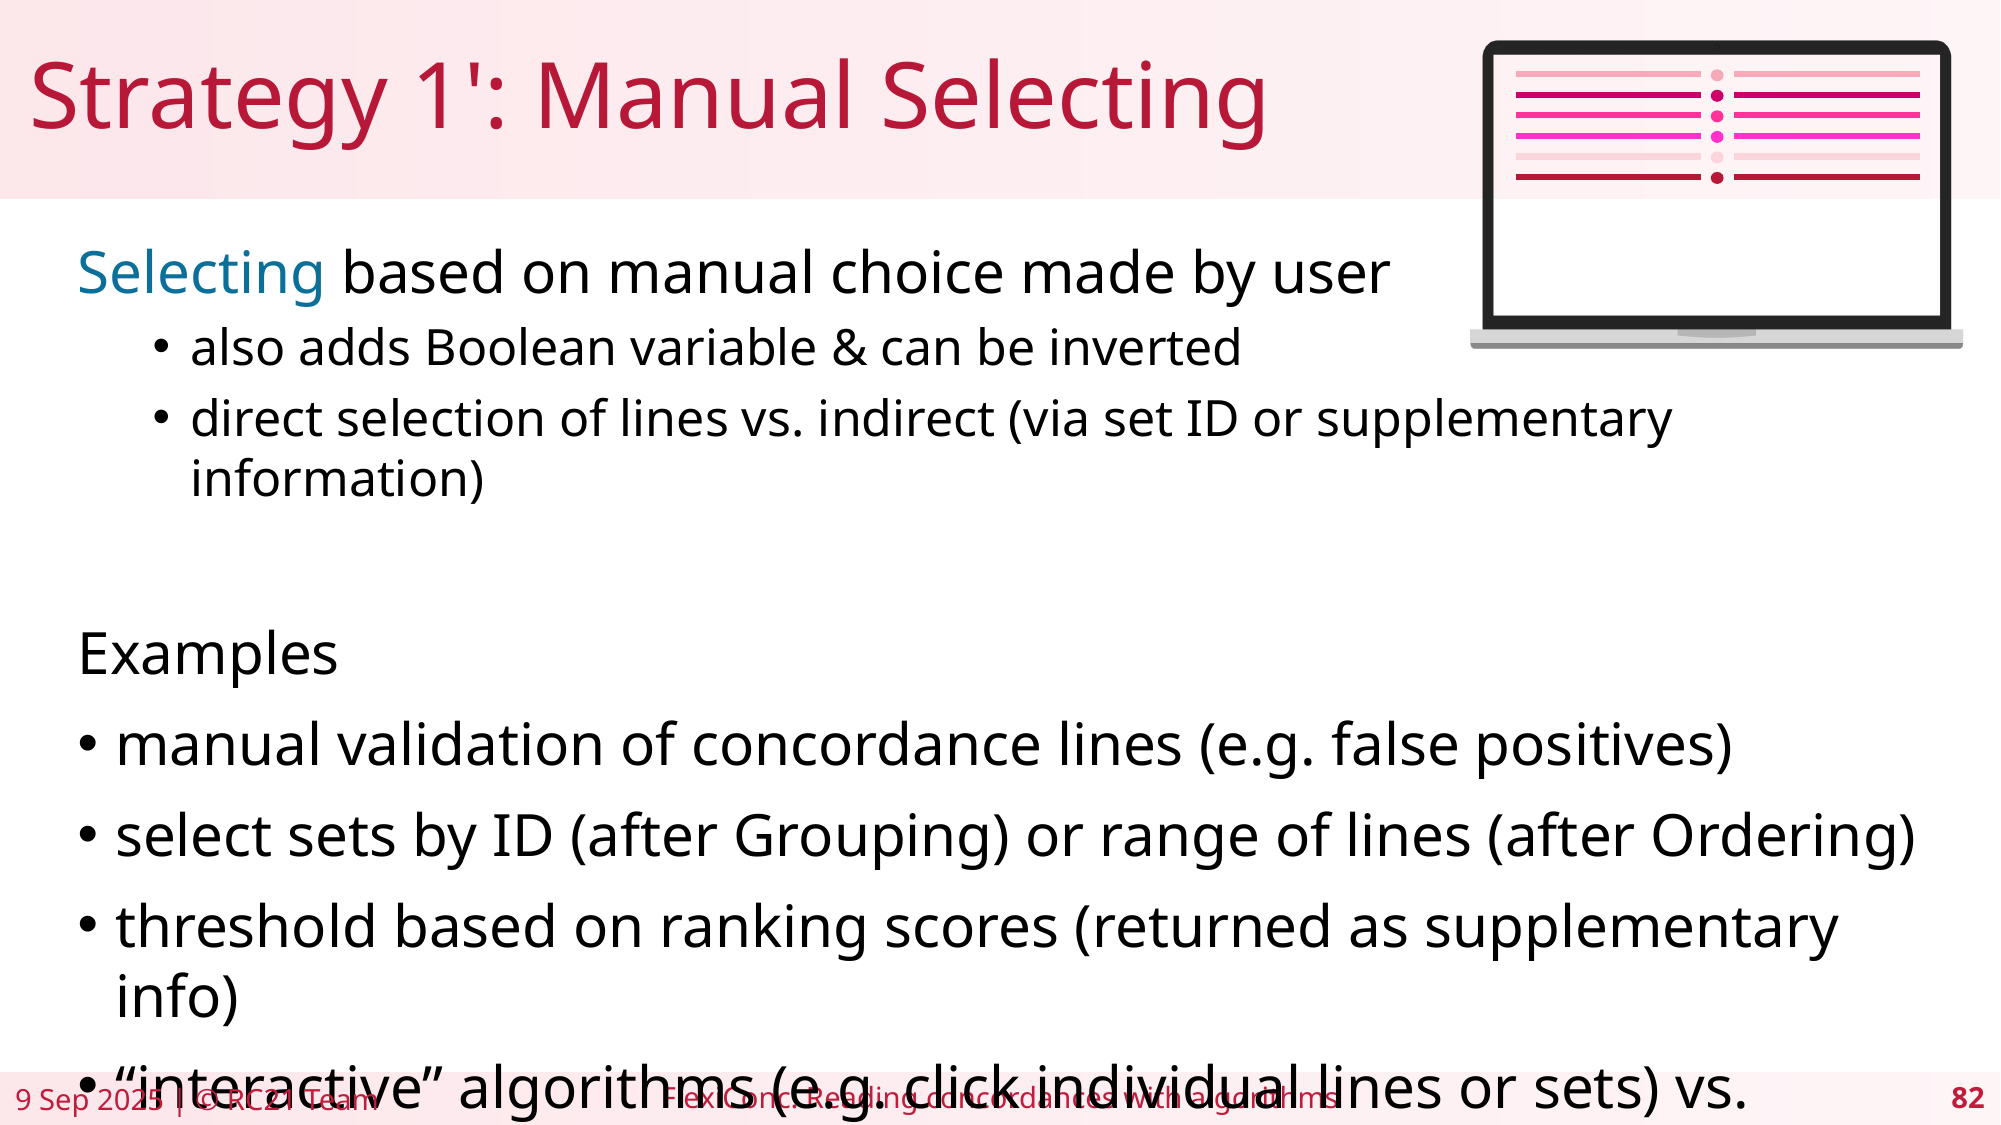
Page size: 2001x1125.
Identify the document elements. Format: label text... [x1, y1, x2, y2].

title Strategy 1': Manual Selecting [0, 0, 1863, 199]
slide_number 82 [1550, 1072, 2000, 1125]
footer FlexiConc: Reading concordances with algorithms [583, 1072, 1416, 1125]
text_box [1458, 37, 1976, 361]
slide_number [0, 1072, 450, 1125]
list Selecting based on manual choice made by user also adds Boolean variable & can be inverted direct selection of lines vs. indirect (via set ID or supplementary information) Examples manual validation of concordance lines (e.g. false positives) select sets by ID (after Grouping) or range of lines (after Ordering) threshold based on ranking scores (returned as supplementary info) “interactive” algorithms (e.g. click individual lines or sets) vs. “non-interactive” algorithms (e.g. top-n lines in ranking) [62, 227, 1938, 1055]
